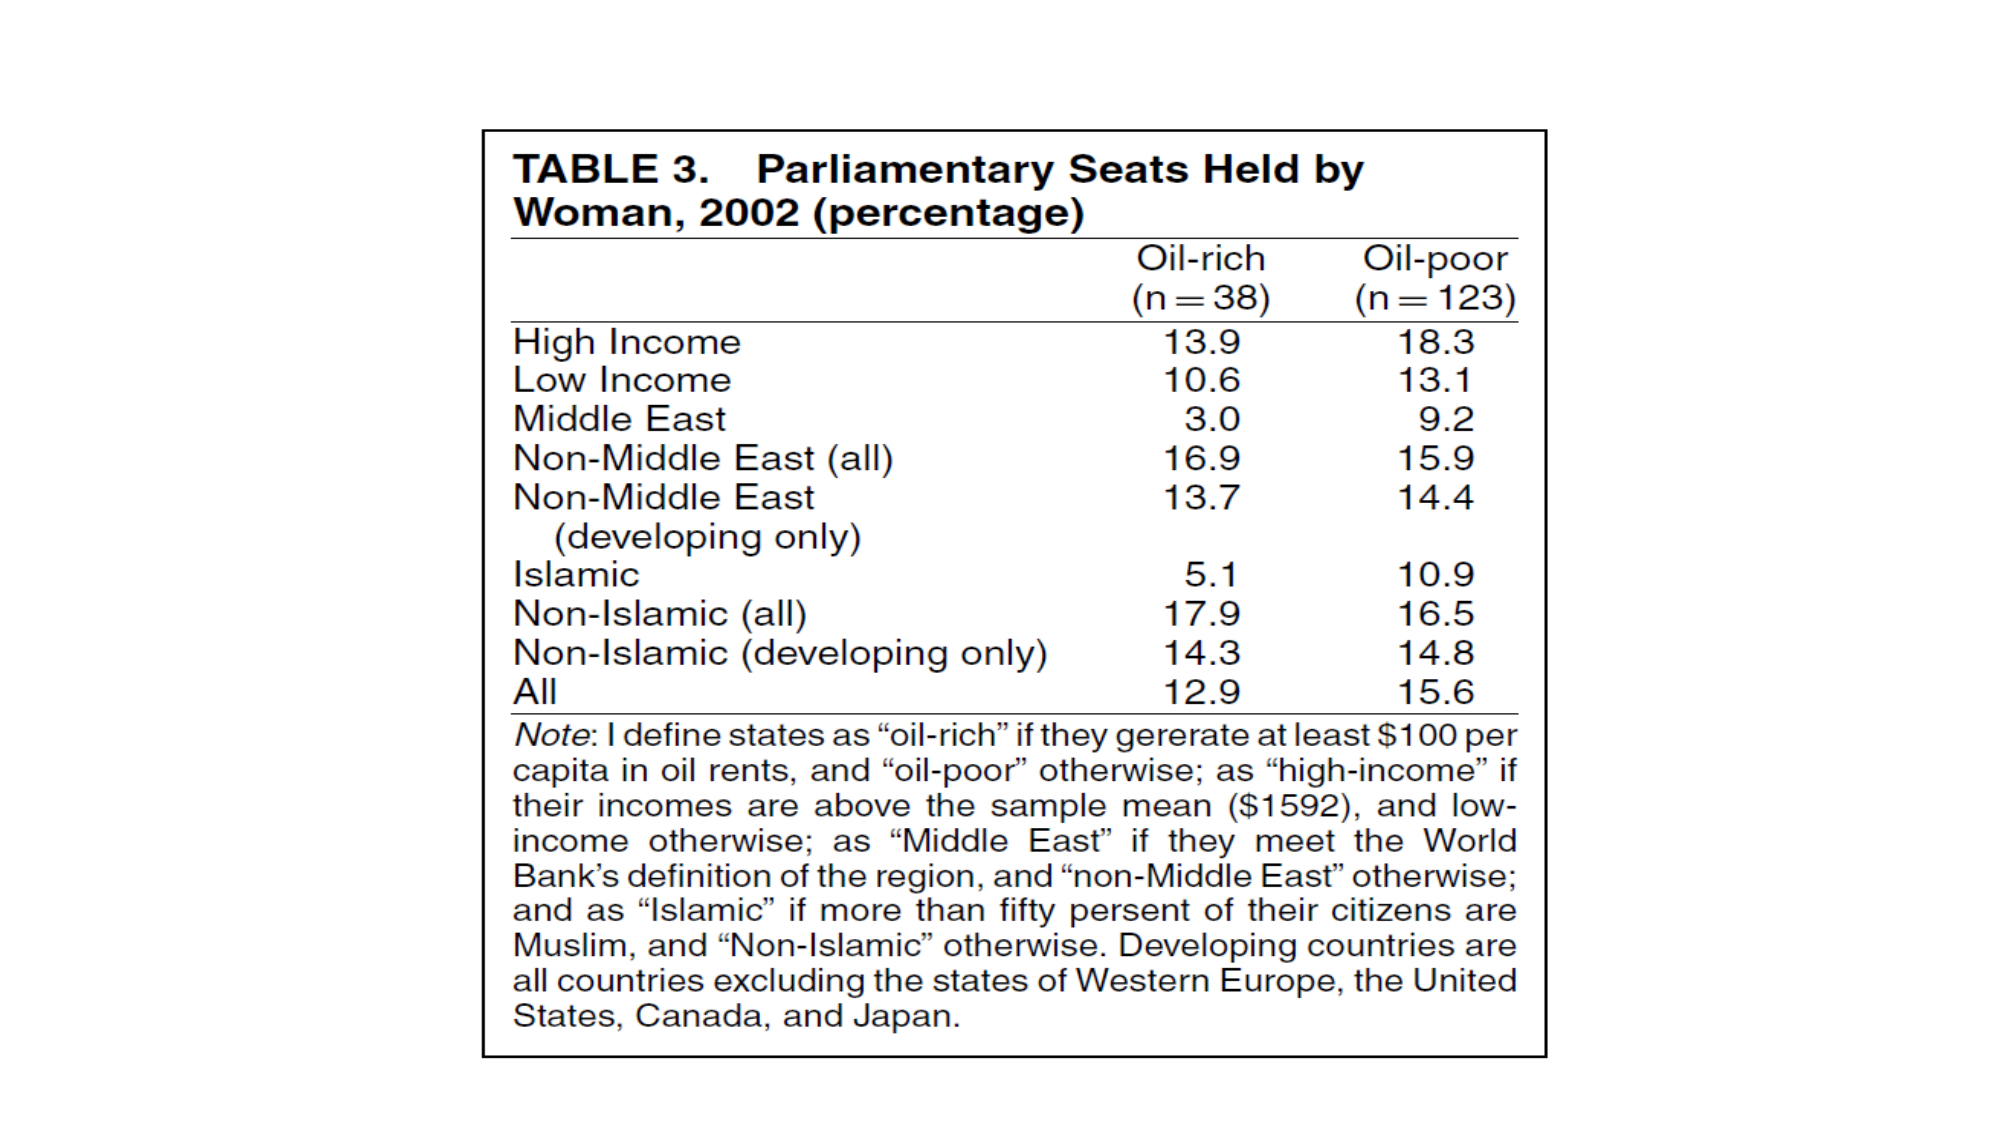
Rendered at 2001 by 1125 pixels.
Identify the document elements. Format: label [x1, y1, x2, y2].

list [476, 115, 1555, 1069]
